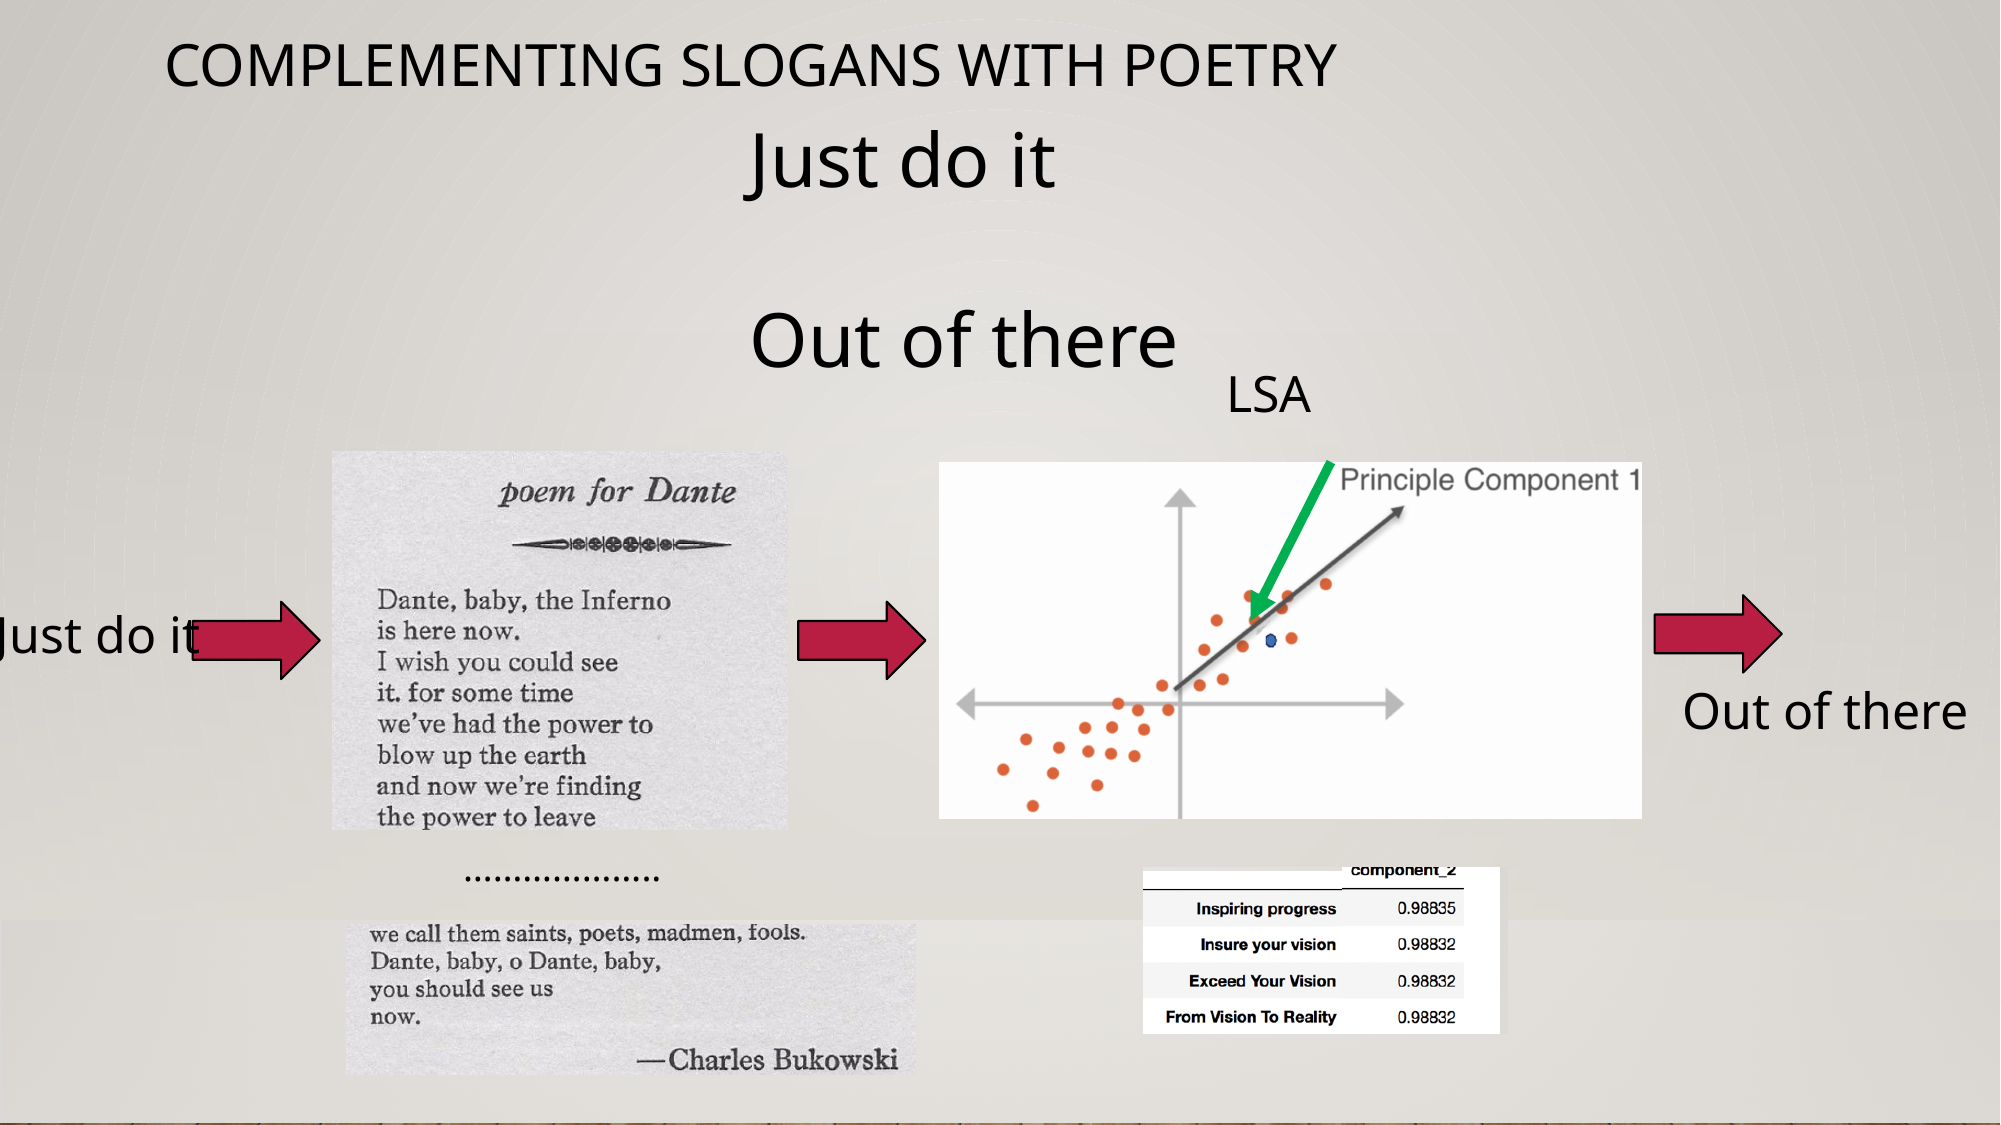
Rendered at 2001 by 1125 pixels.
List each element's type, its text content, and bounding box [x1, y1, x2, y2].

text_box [1250, 461, 1332, 622]
picture [939, 461, 1642, 819]
text_box [229, 601, 320, 680]
picture [0, 867, 2000, 1125]
text_box [1654, 595, 1782, 673]
text_box COMPLEmenting slogans with poetry [149, 2, 1422, 100]
text_box Just do it [0, 596, 229, 671]
text_box ……………….. [448, 836, 677, 897]
text_box Out of there [1667, 671, 1984, 747]
picture [332, 450, 788, 830]
text_box [798, 601, 926, 680]
text_box LSA [1211, 355, 1327, 430]
text_box Just do it Out of there [735, 105, 1214, 391]
